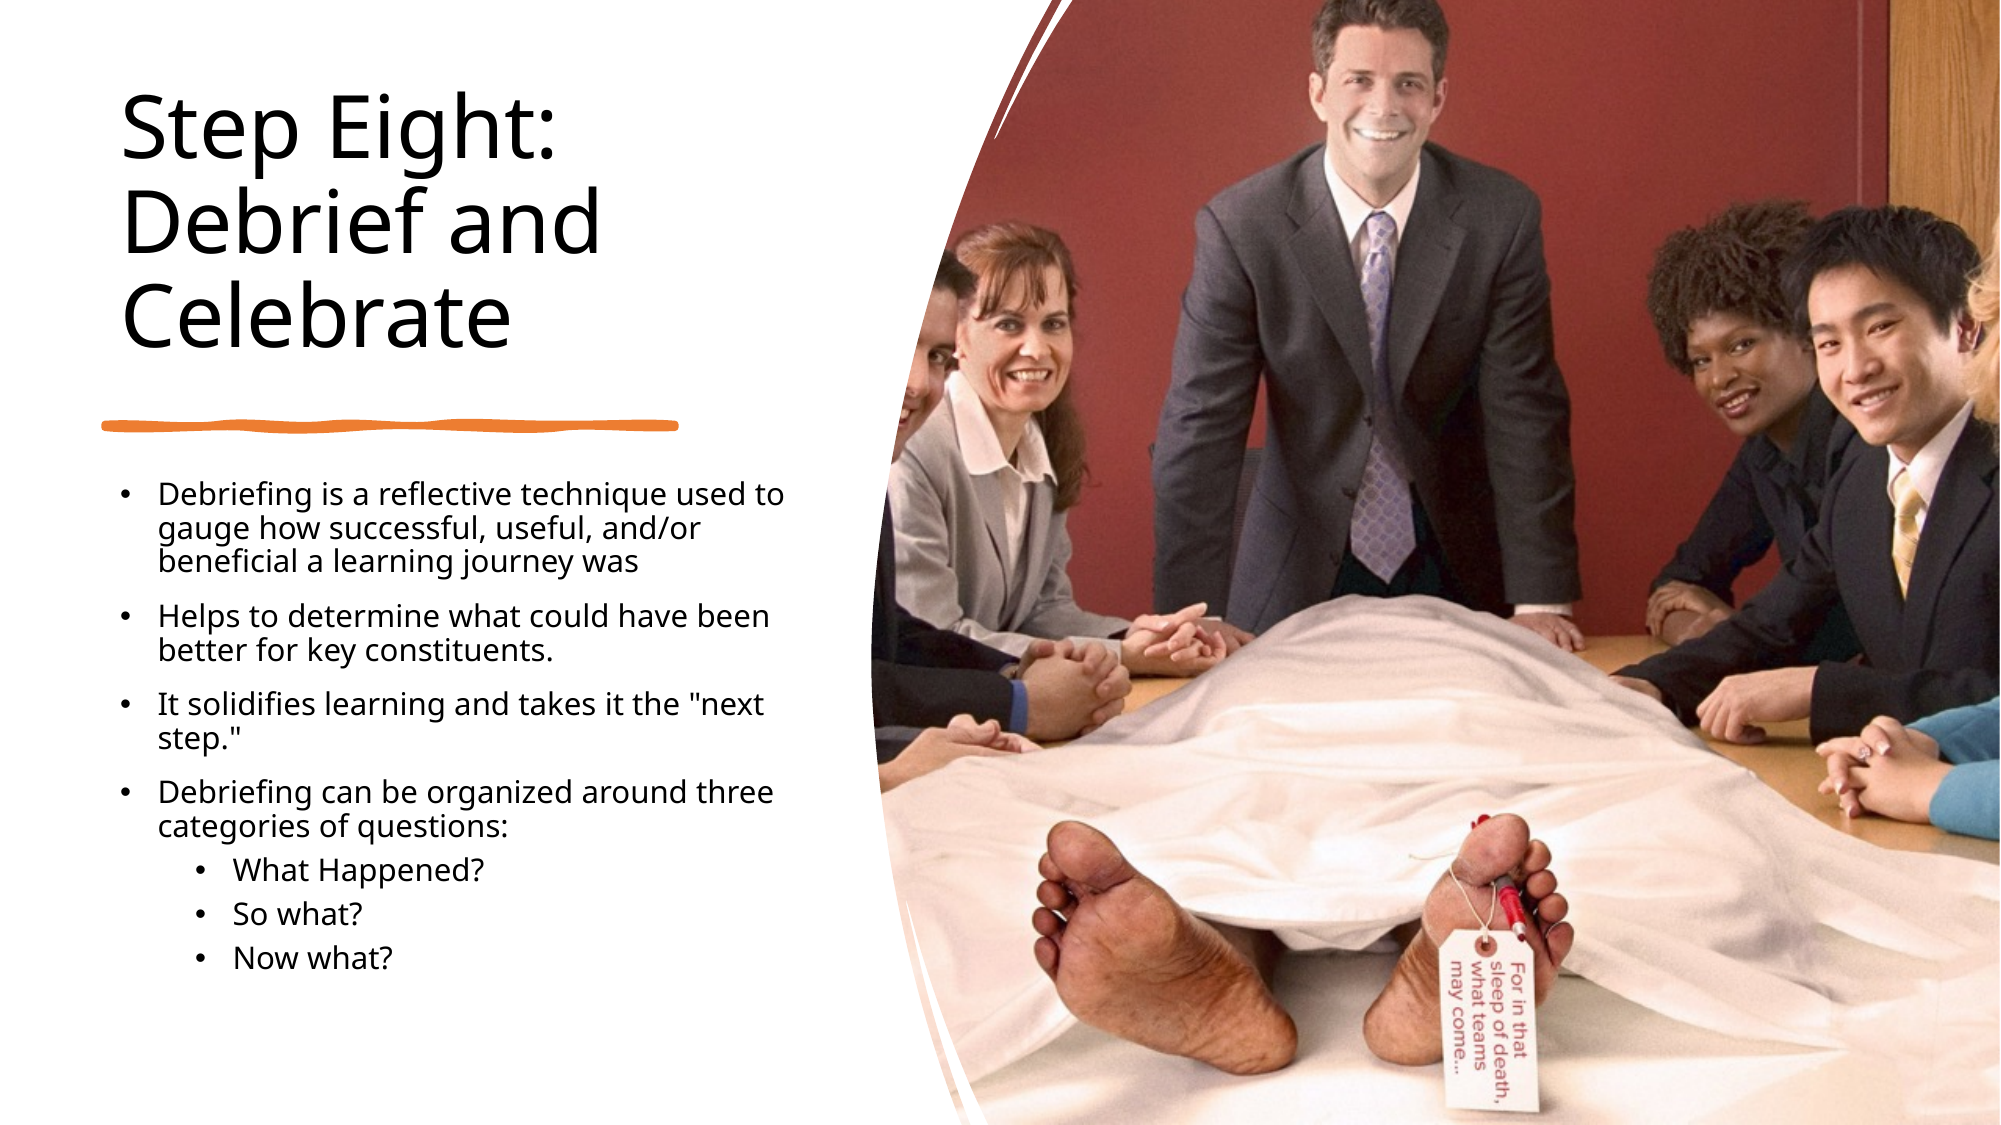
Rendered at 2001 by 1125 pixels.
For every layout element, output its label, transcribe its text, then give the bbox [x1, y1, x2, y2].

list Debriefing is a reflective technique used to gauge how successful, useful, and/or beneficial a learning journey was Helps to determine what could have been better for key constituents. It solidifies learning and takes it the "next step." Debriefing can be organized around three categories of questions: What Happened? So what? Now what? [105, 471, 802, 1016]
title Step Eight: Debrief and Celebrate [105, 53, 822, 375]
text_box [0, 0, 871, 1125]
picture [871, 0, 2000, 1125]
text_box [103, 421, 676, 431]
